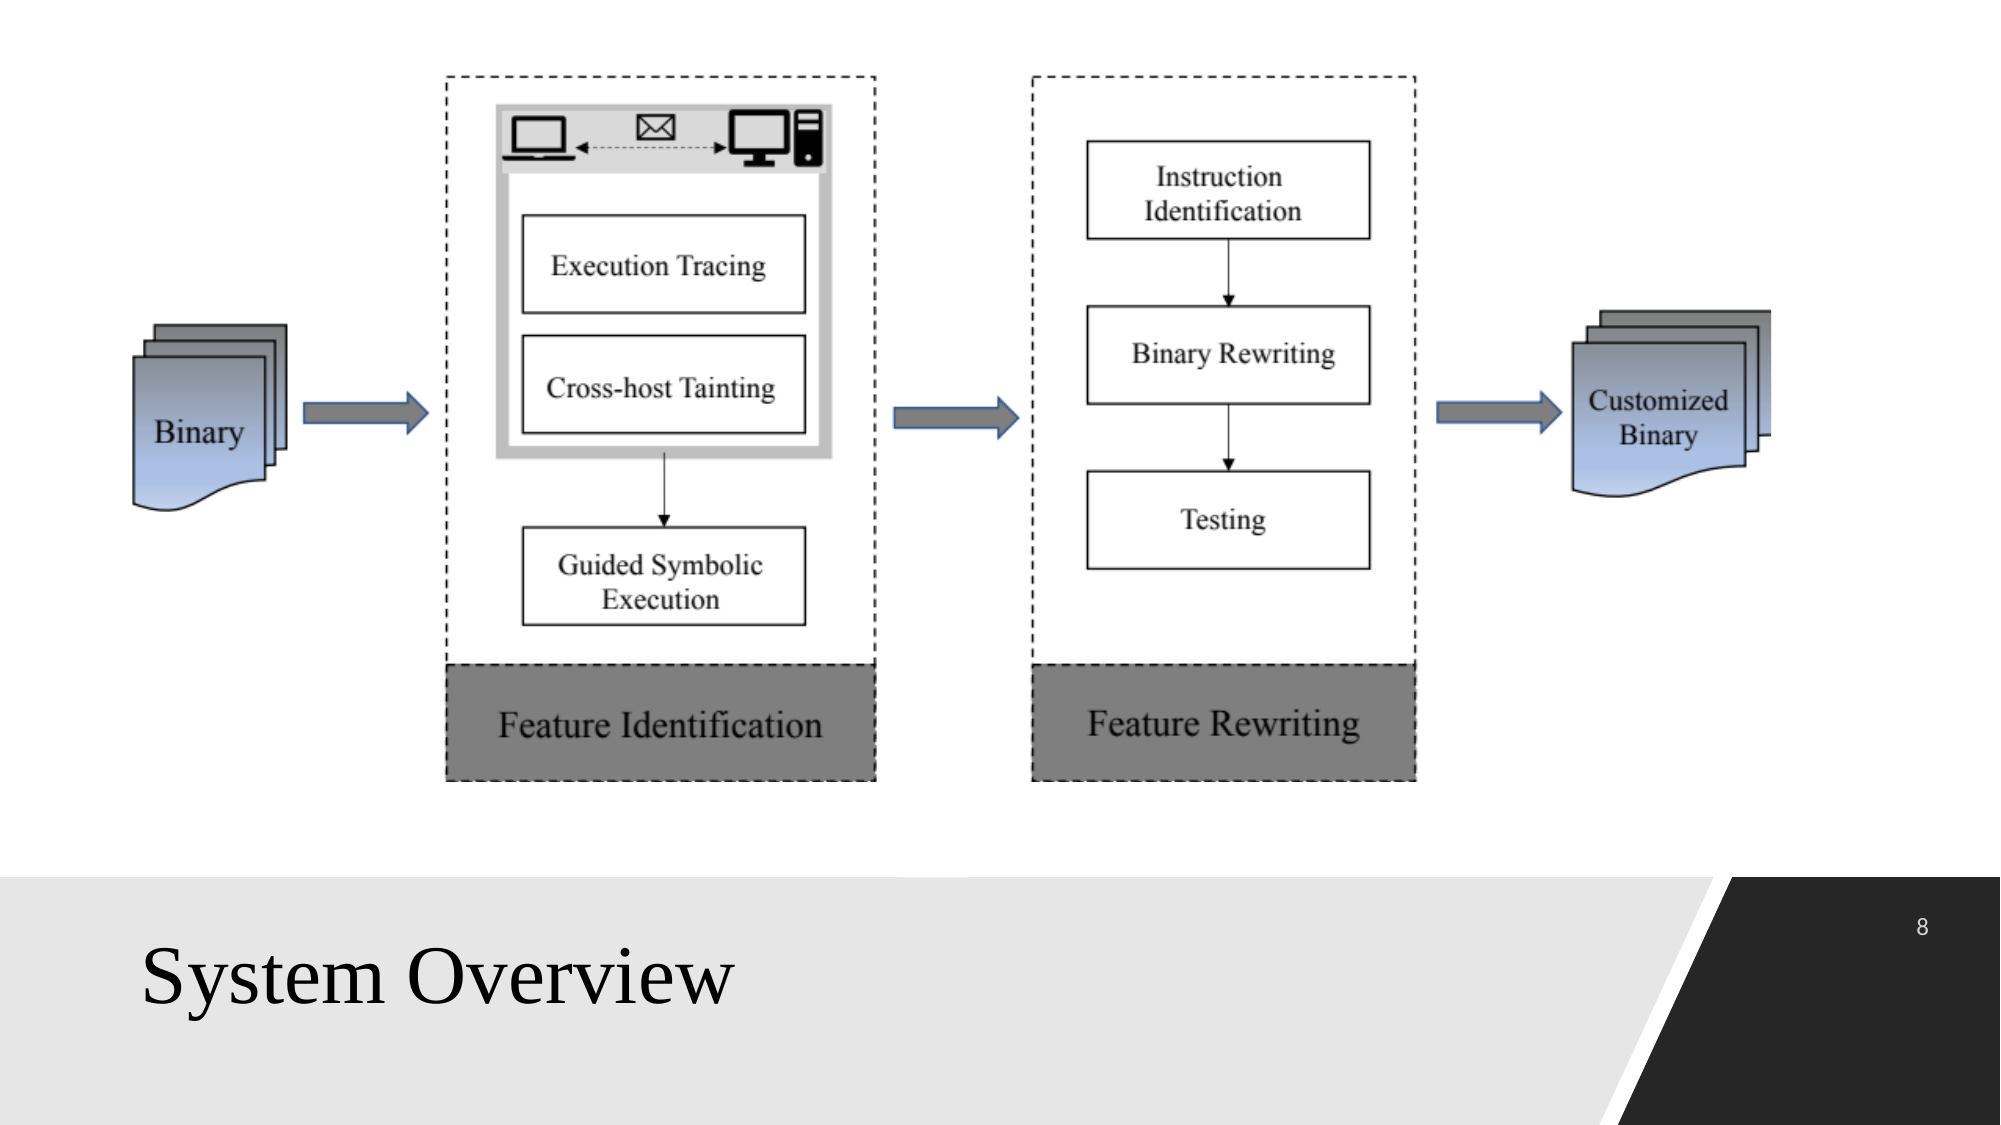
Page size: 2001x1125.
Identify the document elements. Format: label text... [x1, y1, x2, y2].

slide_number 8 [1771, 893, 1945, 958]
picture [131, 75, 1772, 782]
text_box [0, 875, 1716, 1125]
title System Overview [125, 893, 1618, 1030]
text_box [1616, 875, 2000, 1125]
